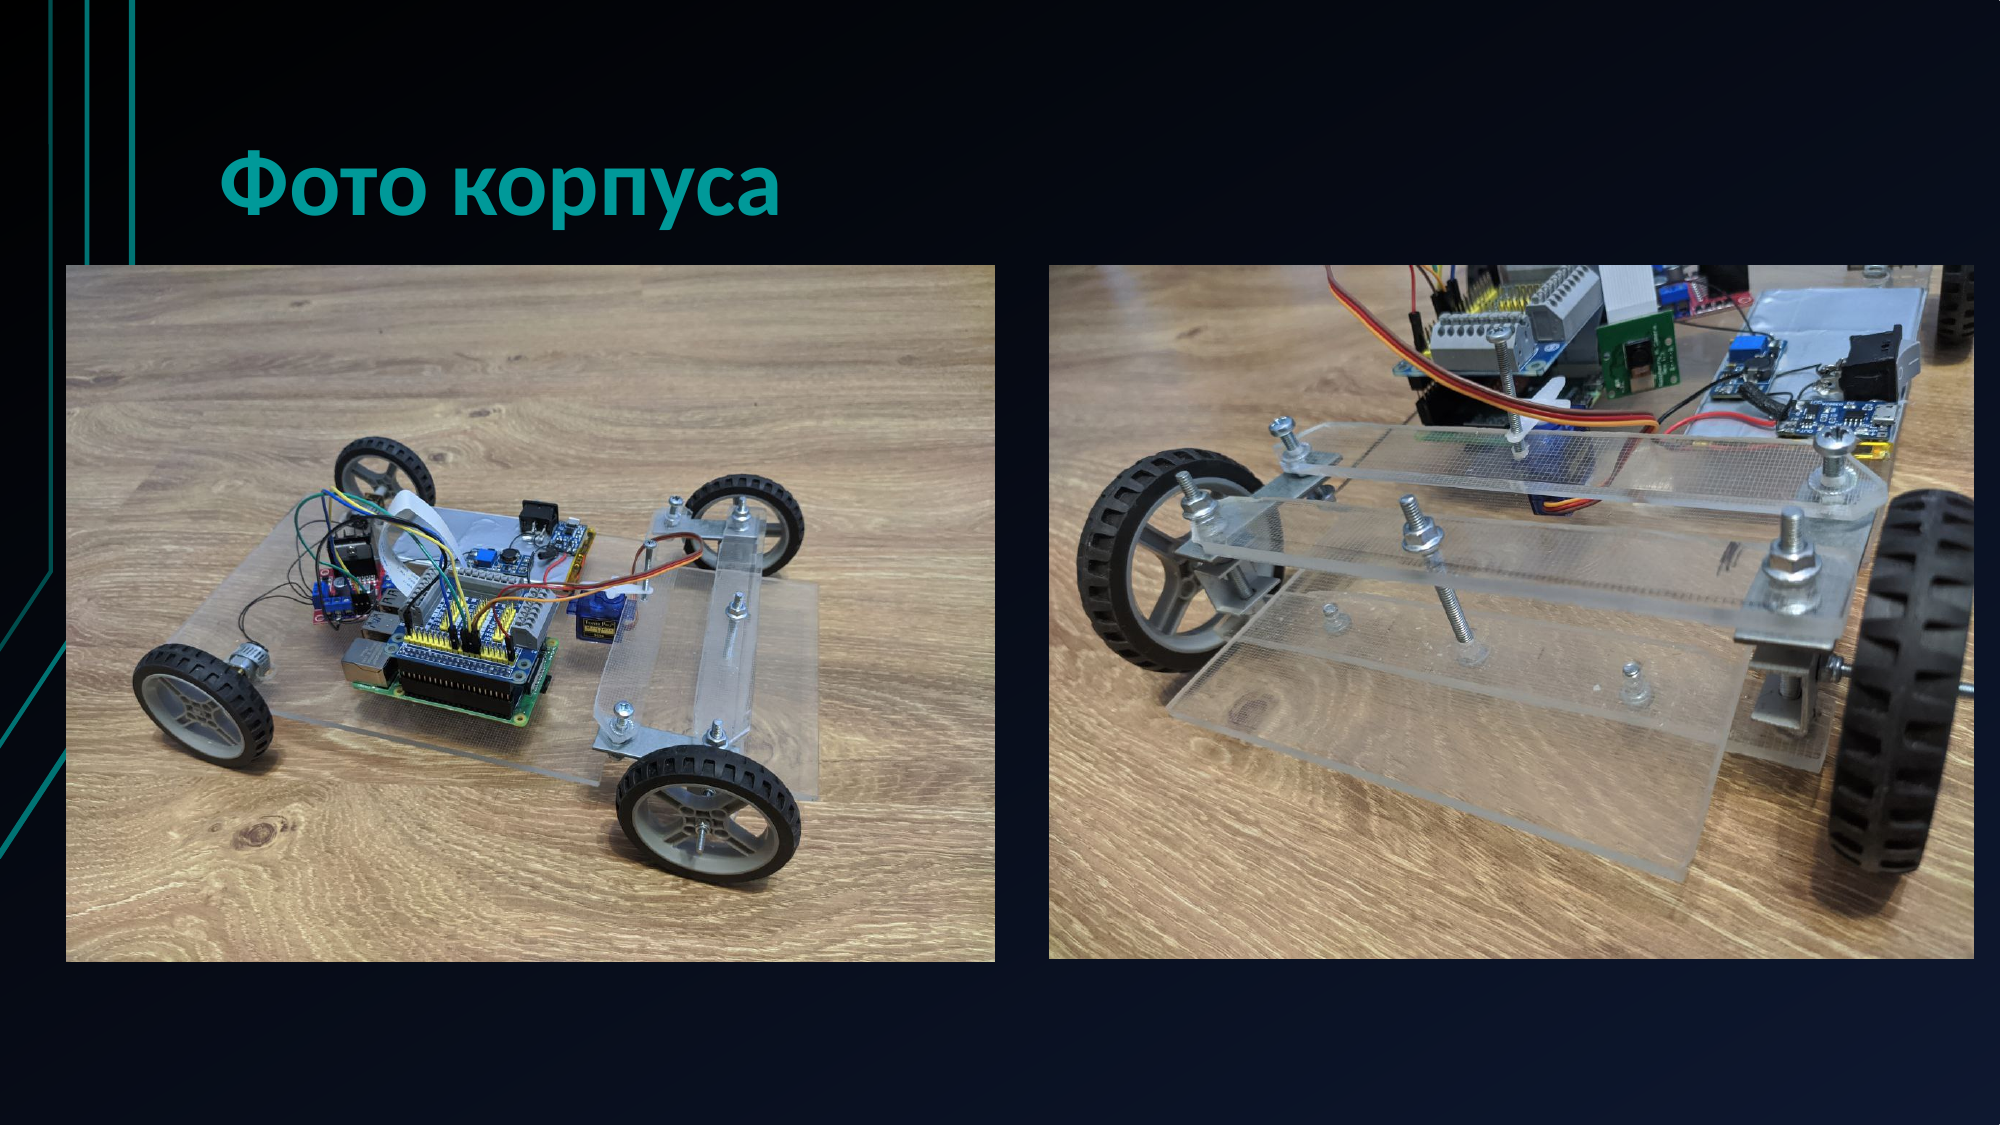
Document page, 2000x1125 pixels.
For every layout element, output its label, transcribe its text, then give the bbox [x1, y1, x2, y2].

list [66, 265, 995, 962]
title Фото корпуса [199, 45, 1900, 246]
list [1049, 265, 1974, 959]
